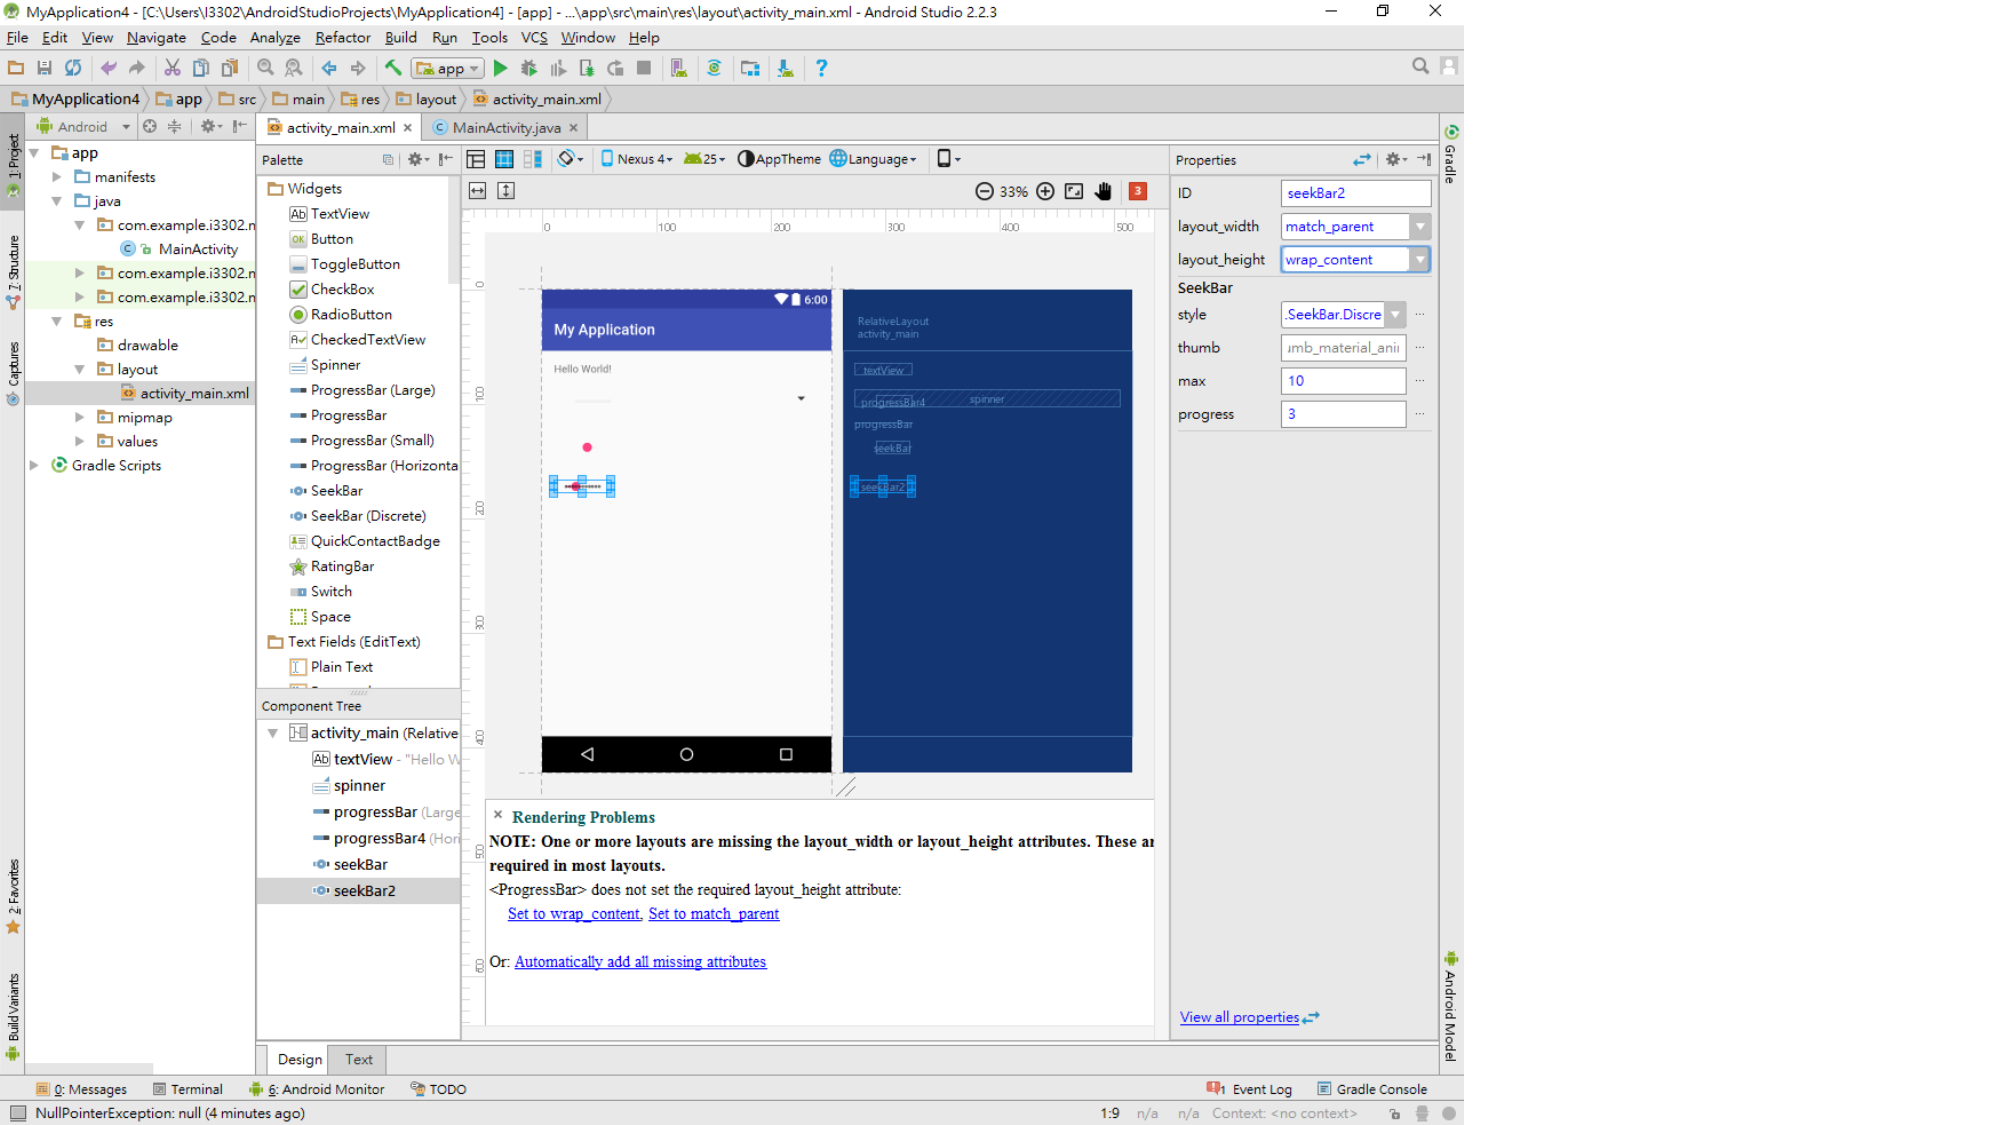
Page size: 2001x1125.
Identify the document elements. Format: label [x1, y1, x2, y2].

list [0, 0, 1464, 1125]
